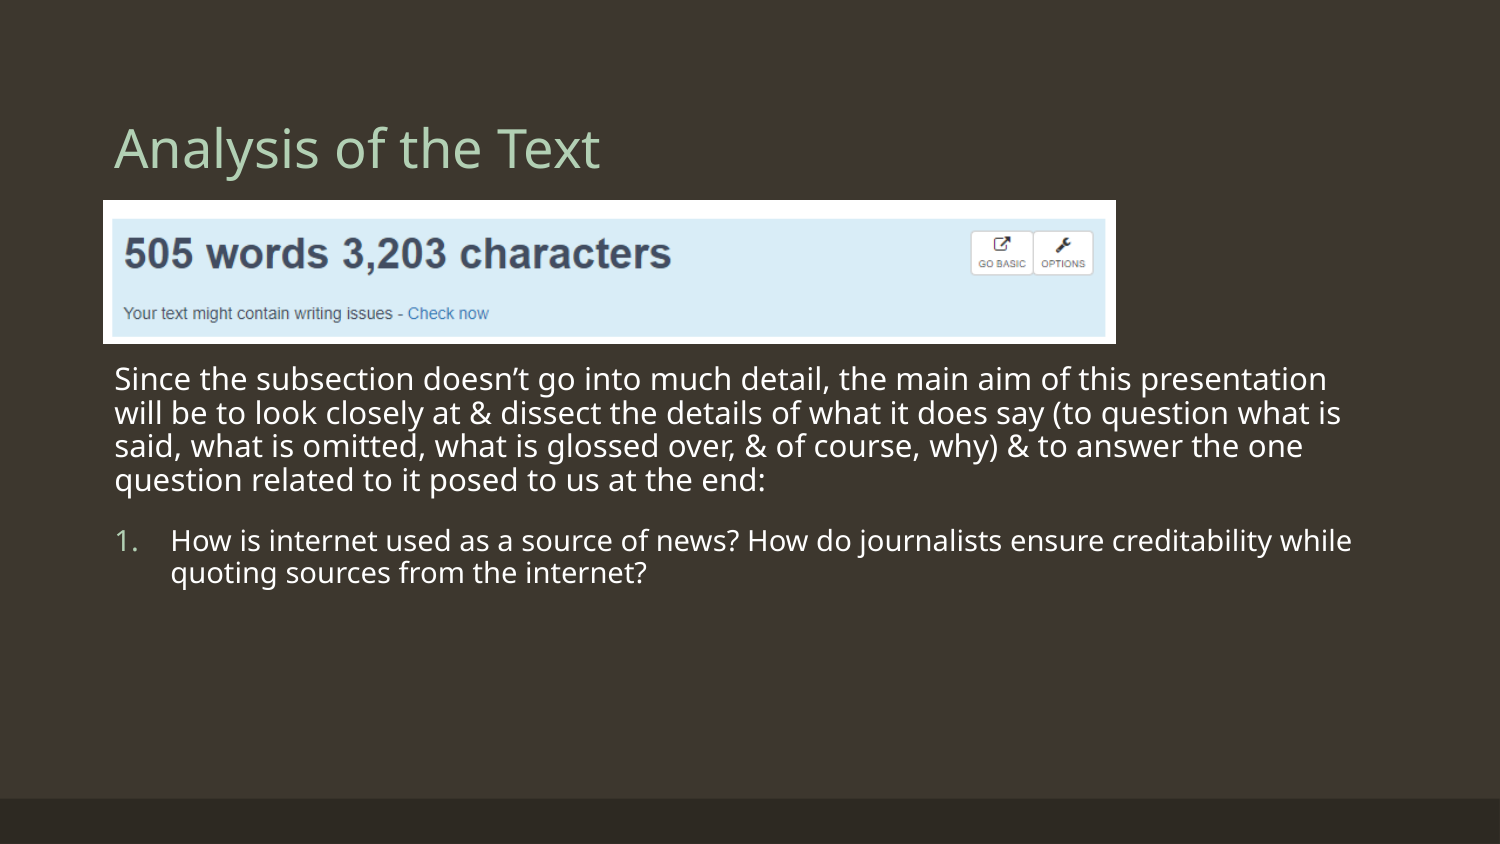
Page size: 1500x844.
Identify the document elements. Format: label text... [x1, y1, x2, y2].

picture [102, 200, 1116, 344]
title Analysis of the Text [103, 44, 1397, 186]
list Since the subsection doesn’t go into much detail, the main aim of this presentation will be to look closely at & dissect the details of what it does say (to question what is said, what is omitted, what is glossed over, & of course, why) & to answer the one question related to it posed to us at the end: How is internet used as a source of news? How do journalists ensure creditability while quoting sources from the internet? [103, 357, 1397, 760]
